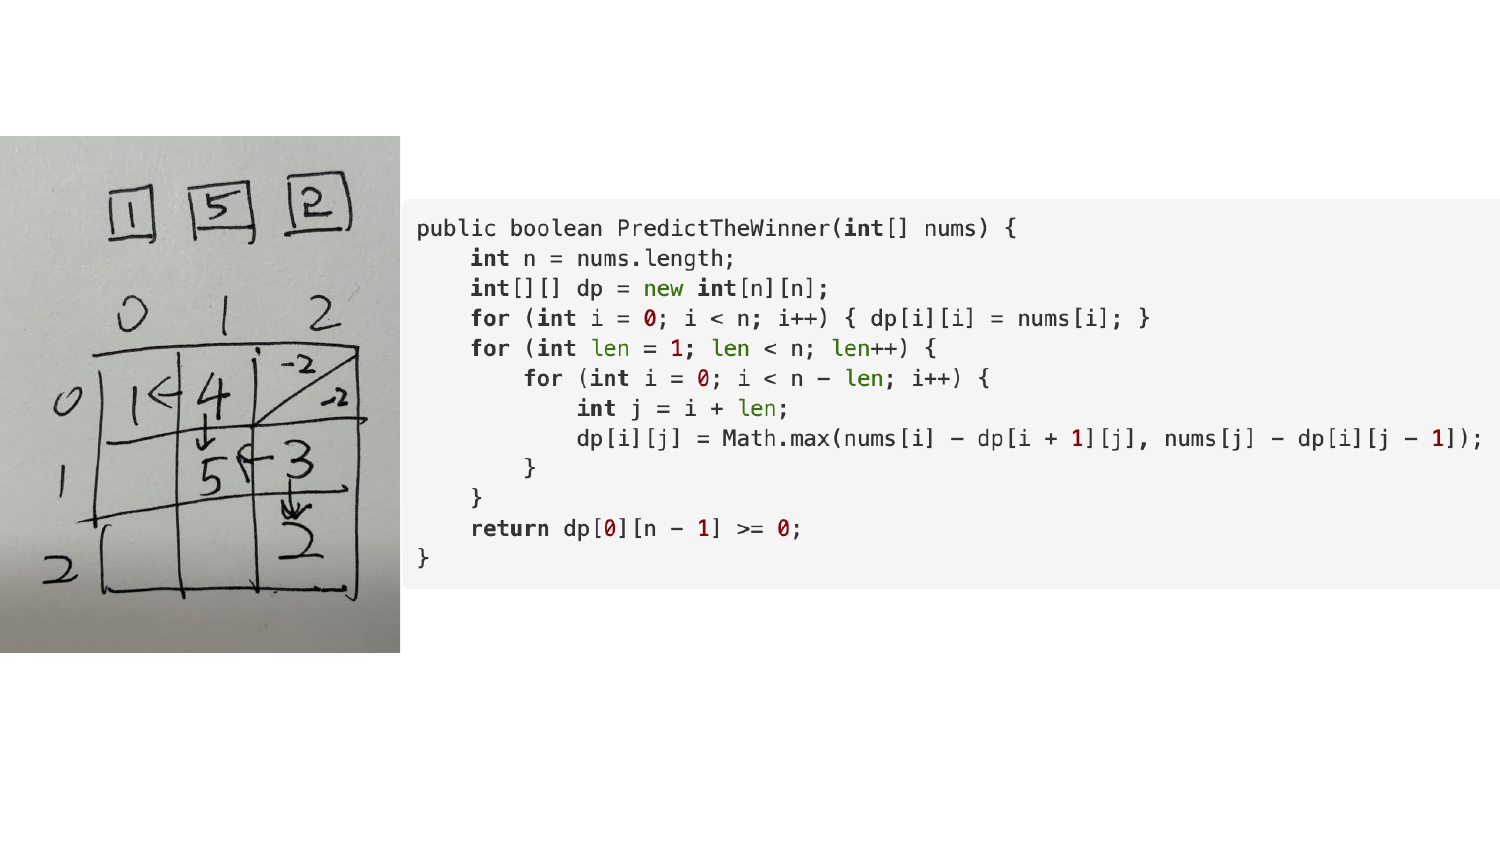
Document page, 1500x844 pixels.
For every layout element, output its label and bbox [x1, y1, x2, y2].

picture [0, 136, 1500, 653]
